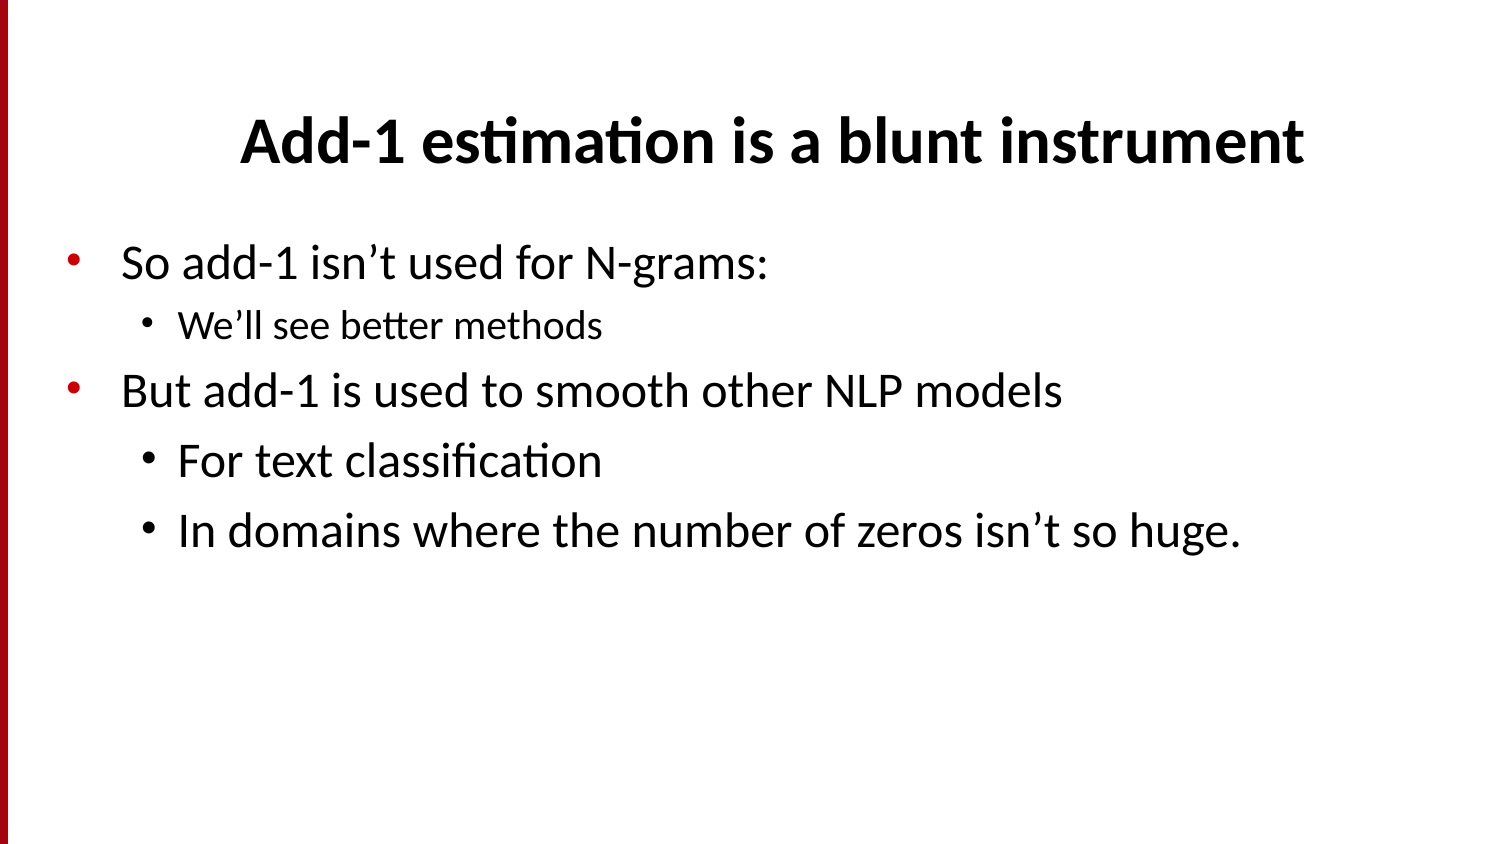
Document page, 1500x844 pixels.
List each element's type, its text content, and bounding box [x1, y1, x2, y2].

title Add-1 estimation is a blunt instrument [225, 62, 1450, 185]
list So add-1 isn’t used for N-grams: We’ll see better methods But add-1 is used to smooth other NLP models For text classification In domains where the number of zeros isn’t so huge. [50, 221, 1450, 769]
